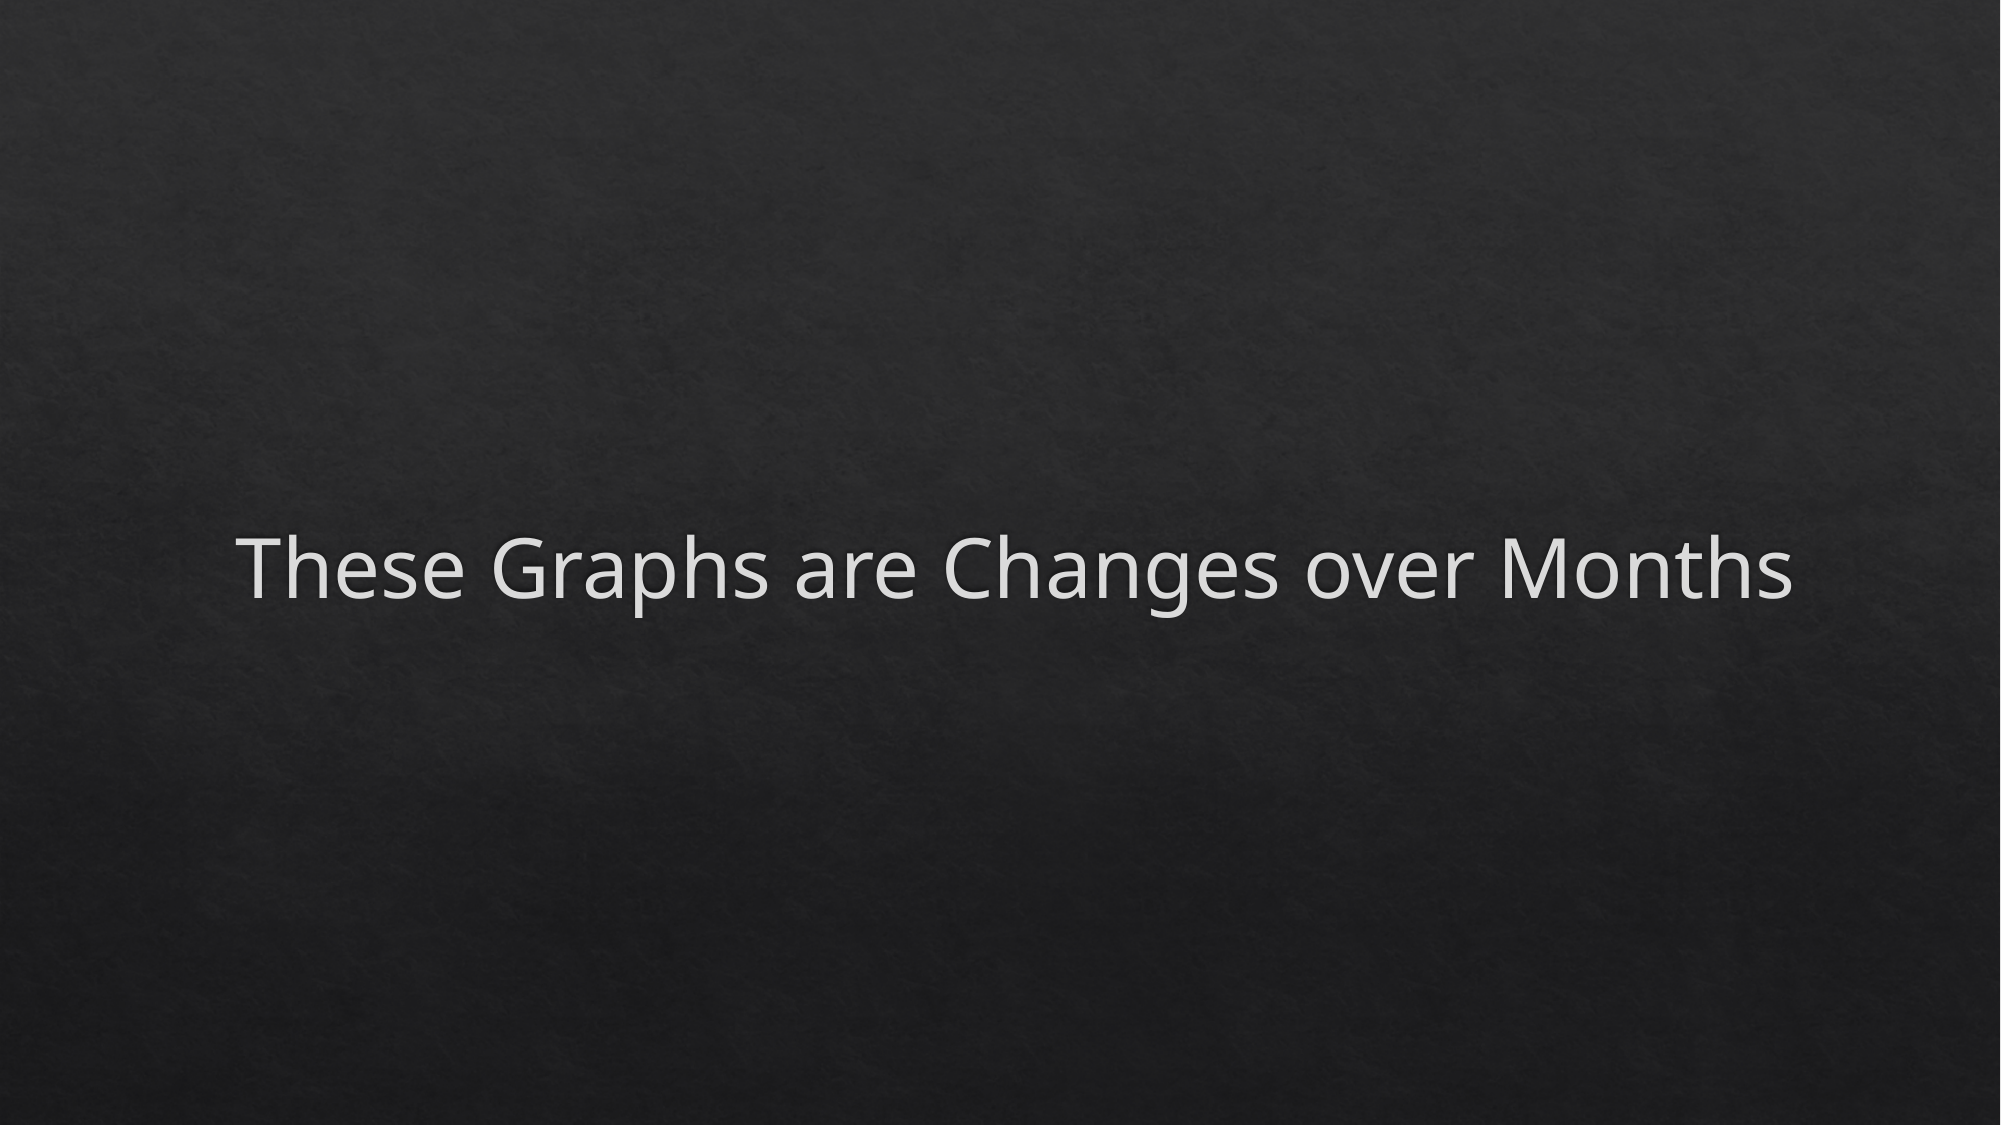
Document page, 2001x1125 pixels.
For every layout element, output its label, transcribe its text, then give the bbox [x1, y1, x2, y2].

title These Graphs are Changes over Months [149, 99, 1884, 1030]
